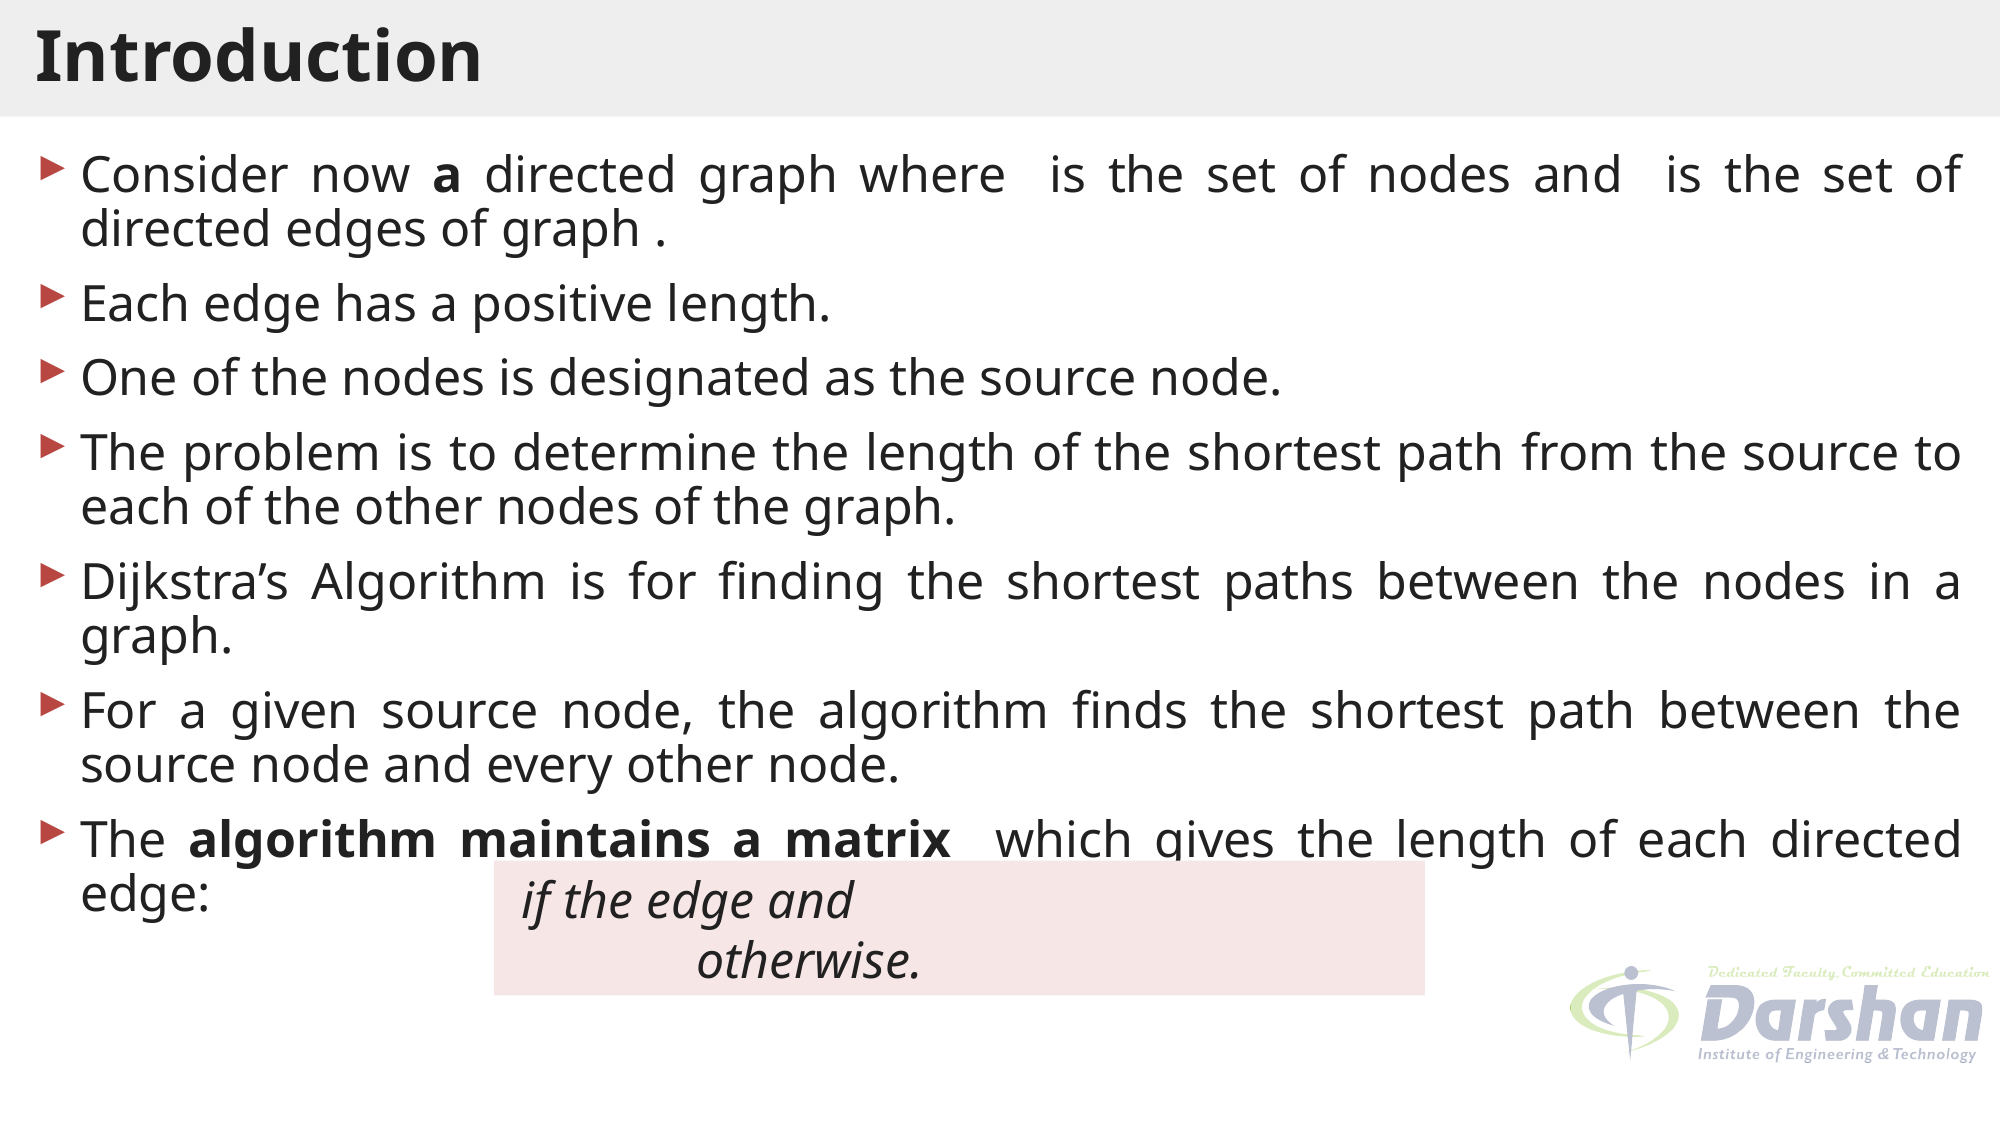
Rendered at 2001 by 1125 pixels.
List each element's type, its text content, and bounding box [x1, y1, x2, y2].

text_box 3 [1570, 966, 1990, 1063]
title Introduction [0, 0, 2000, 117]
